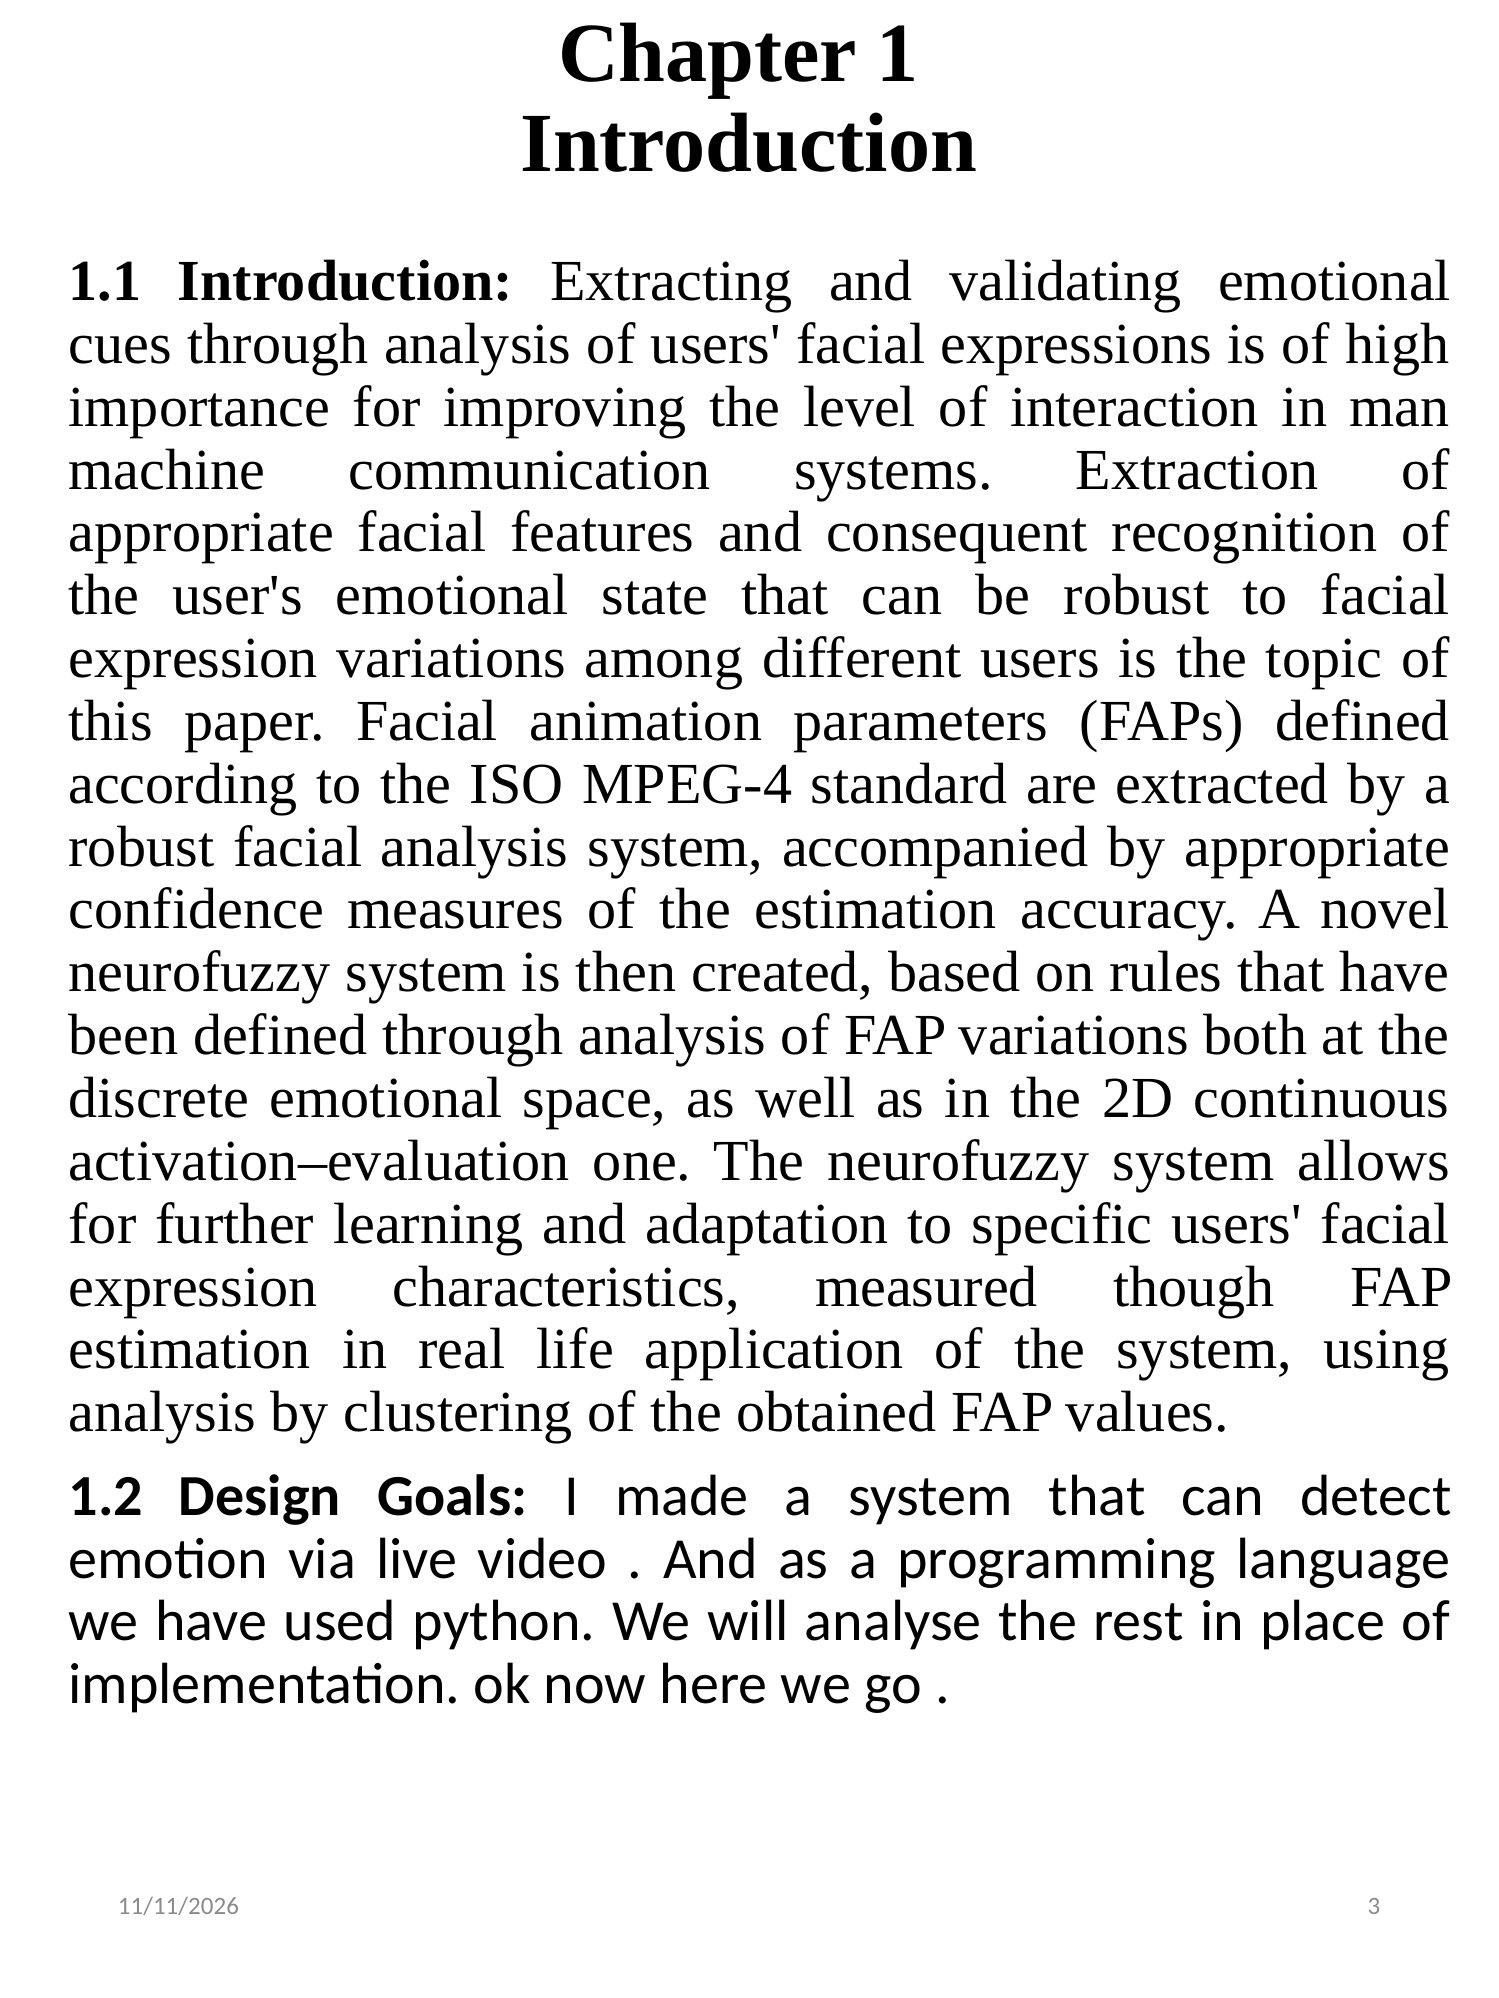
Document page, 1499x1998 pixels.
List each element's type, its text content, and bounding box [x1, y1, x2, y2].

list 1.1 Introduction: Extracting and validating emotional cues through analysis of users' facial expressions is of high importance for improving the level of interaction in man machine communication systems. Extraction of appropriate facial features and consequent recognition of the user's emotional state that can be robust to facial expression variations among different users is the topic of this paper. Facial animation parameters (FAPs) defined according to the ISO MPEG-4 standard are extracted by a robust facial analysis system, accompanied by appropriate confidence measures of the estimation accuracy. A novel neurofuzzy system is then created, based on rules that have been defined through analysis of FAP variations both at the discrete emotional space, as well as in the 2D continuous activation–evaluation one. The neurofuzzy system allows for further learning and adaptation to specific users' facial expression characteristics, measured though FAP estimation in real life application of the system, using analysis by clustering of the obtained FAP values. 1.2 Design Goals: I made a system that can detect emotion via live video . And as a programming language we have used python. We will analyse the rest in place of implementation. ok now here we go . [53, 242, 1468, 1852]
slide_number 3 [1058, 1851, 1396, 1959]
title Chapter 1 Introduction [102, 0, 1396, 199]
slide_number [102, 1851, 441, 1959]
